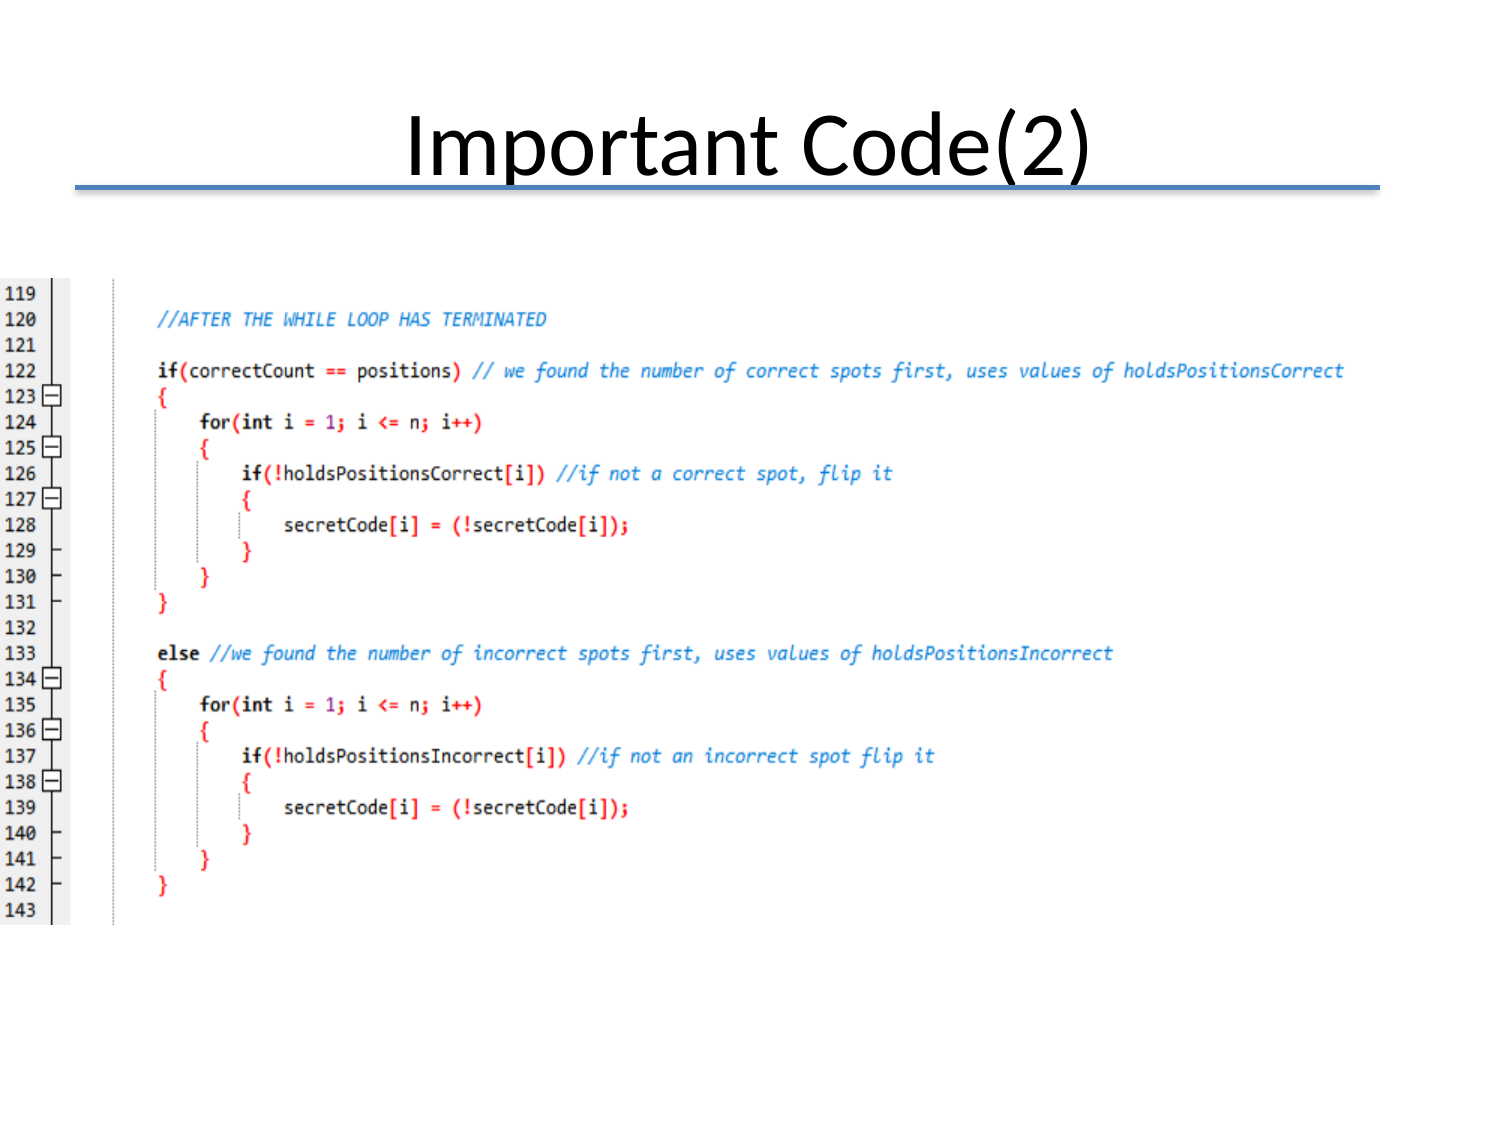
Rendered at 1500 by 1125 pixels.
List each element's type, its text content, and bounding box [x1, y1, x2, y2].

picture [0, 278, 1500, 926]
title Important Code(2) [75, 45, 1425, 233]
